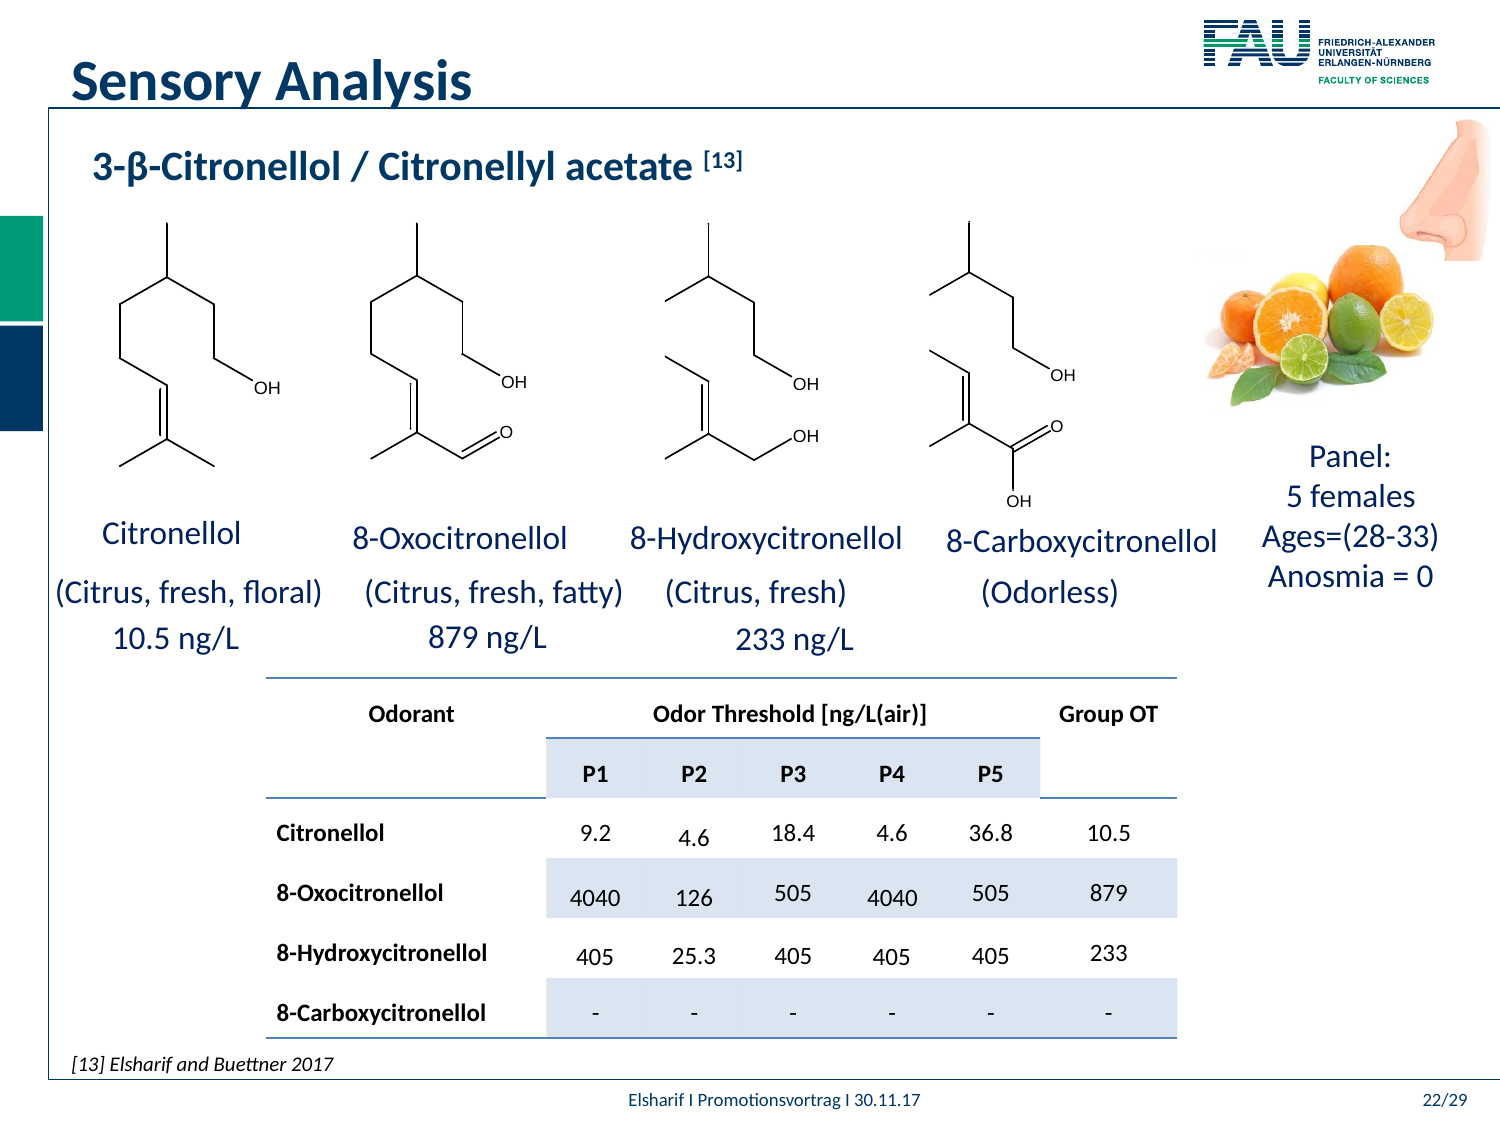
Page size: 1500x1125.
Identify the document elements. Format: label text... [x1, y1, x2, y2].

list 3-β-Citronellol / Citronellyl acetate [13] [91, 139, 1461, 1054]
table_cell 18.4 [744, 798, 843, 858]
table_cell P2 [645, 739, 744, 798]
table_cell P5 [942, 739, 1040, 798]
table_cell 879 [1040, 858, 1177, 918]
text_box (Odorless) [965, 567, 1135, 618]
text_box 10.5 ng/L [97, 608, 297, 664]
table_cell 36.8 [942, 798, 1040, 858]
text_box 4040 [852, 873, 934, 919]
table_cell [942, 918, 1040, 978]
text_box 4.6 [663, 813, 725, 859]
table_cell [645, 858, 744, 918]
text_box 8-Hydroxycitronellol [614, 509, 919, 565]
text_box Citronellol [87, 503, 265, 559]
footer Elsharif I Promotionsvortrag I 30.11.17 [272, 1087, 1277, 1119]
table_cell 8-Carboxycitronellol [266, 978, 546, 1037]
text_box (Citrus, fresh) [636, 562, 876, 618]
text_box 126 [660, 873, 729, 919]
text_box (Citrus, fresh, floral) [40, 562, 377, 618]
table_cell 233 [1040, 918, 1177, 978]
text_box 8-Carboxycitronellol [931, 512, 1234, 567]
picture [1188, 112, 1499, 411]
table_cell [843, 858, 942, 918]
table_cell - [744, 978, 843, 1037]
table_cell 10.5 [1040, 799, 1177, 858]
table_cell [744, 918, 843, 978]
text_box 4040 [555, 873, 636, 919]
table_cell P3 [744, 739, 843, 798]
table_header Odor Threshold [ng/L(air)] [546, 679, 1040, 737]
table_cell [843, 918, 942, 978]
table_cell - [546, 978, 645, 1037]
text_box 25.3 [657, 932, 732, 978]
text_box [929, 220, 1089, 516]
table_cell P1 [546, 739, 645, 798]
table_cell 505 [942, 858, 1040, 918]
list Sensory Analysis [56, 0, 676, 105]
text_box 233 ng/L [681, 609, 908, 664]
text_box 405 [759, 932, 828, 978]
table_cell 8-Oxocitronellol [266, 858, 546, 918]
text_box 405 [561, 932, 630, 978]
text_box Panel: 5 females Ages=(28-33) Anosmia = 0 [1247, 427, 1455, 602]
text_box 405 [957, 932, 1026, 978]
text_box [369, 222, 535, 469]
text_box 8-Oxocitronellol [337, 508, 584, 564]
text_box 405 [857, 932, 926, 978]
text_box (Citrus, fresh, fatty) [377, 562, 636, 618]
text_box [115, 222, 286, 477]
table_cell Citronellol [266, 799, 546, 858]
table_cell [546, 918, 645, 978]
table_cell [546, 858, 645, 918]
table_cell - [843, 978, 942, 1037]
table_cell - [645, 978, 744, 1037]
table_cell 9.2 [546, 798, 645, 858]
table_cell - [1040, 978, 1177, 1037]
text_box [13] Elsharif and Buettner 2017 [56, 1043, 1274, 1084]
table_header Group OT [1040, 679, 1177, 797]
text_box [664, 221, 831, 470]
table_cell 8-Hydroxycitronellol [266, 918, 546, 978]
slide_number 22/29 [1349, 1087, 1468, 1119]
table_cell - [942, 978, 1040, 1037]
table_cell P4 [843, 739, 942, 798]
table_cell [645, 798, 744, 858]
table_cell [645, 918, 744, 978]
table_cell 505 [744, 858, 843, 918]
table_header Odorant [266, 679, 546, 797]
text_box 879 ng/L [374, 608, 600, 663]
table_cell 4.6 [843, 798, 942, 858]
